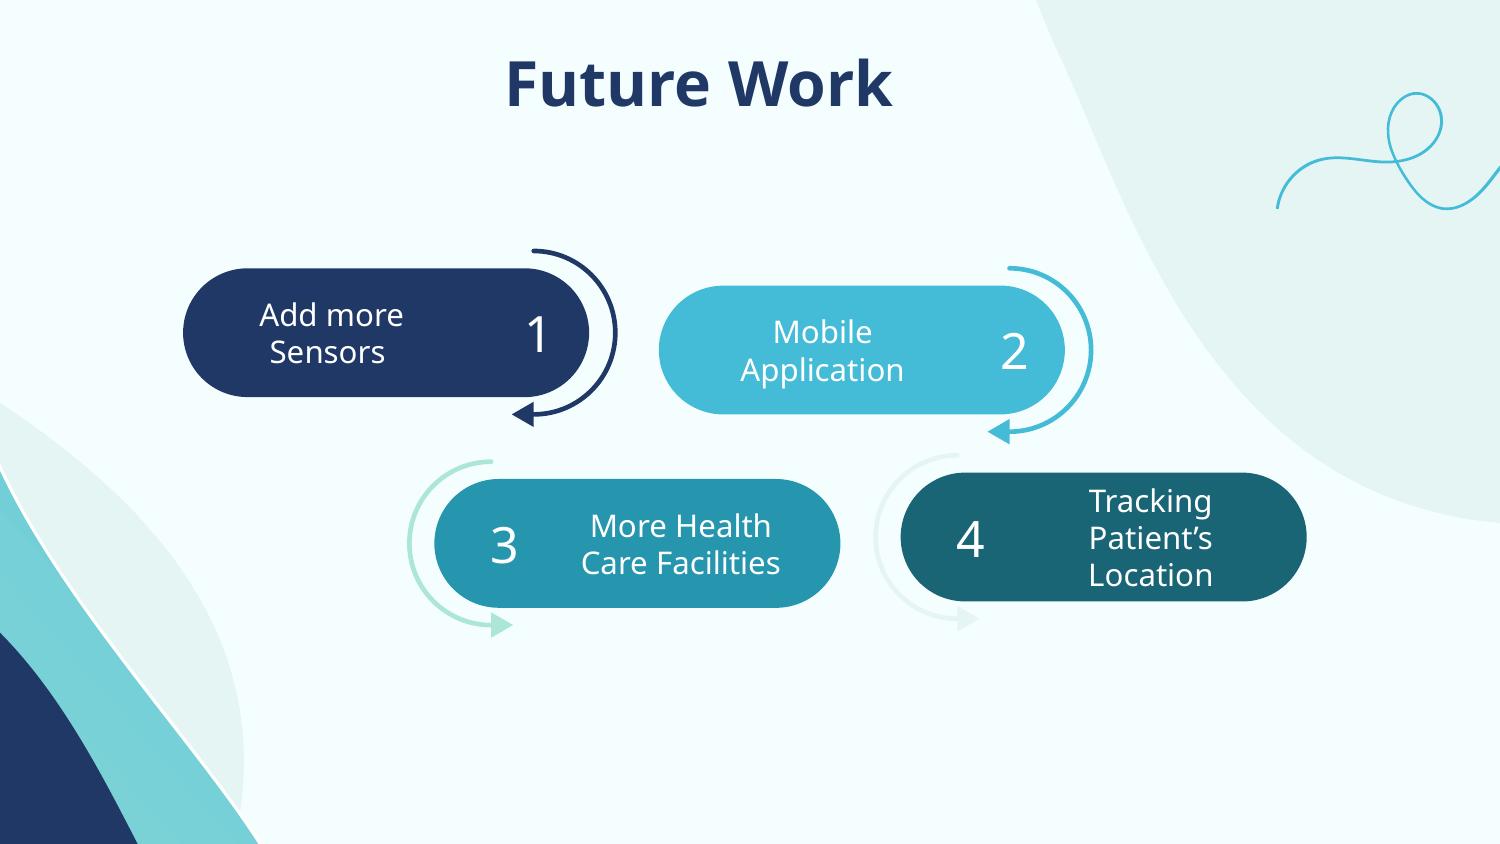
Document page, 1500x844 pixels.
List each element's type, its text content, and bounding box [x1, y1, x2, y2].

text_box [658, 267, 1092, 445]
text_box Future Work [146, 36, 1252, 126]
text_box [182, 250, 616, 428]
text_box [875, 455, 1307, 632]
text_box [409, 461, 841, 638]
